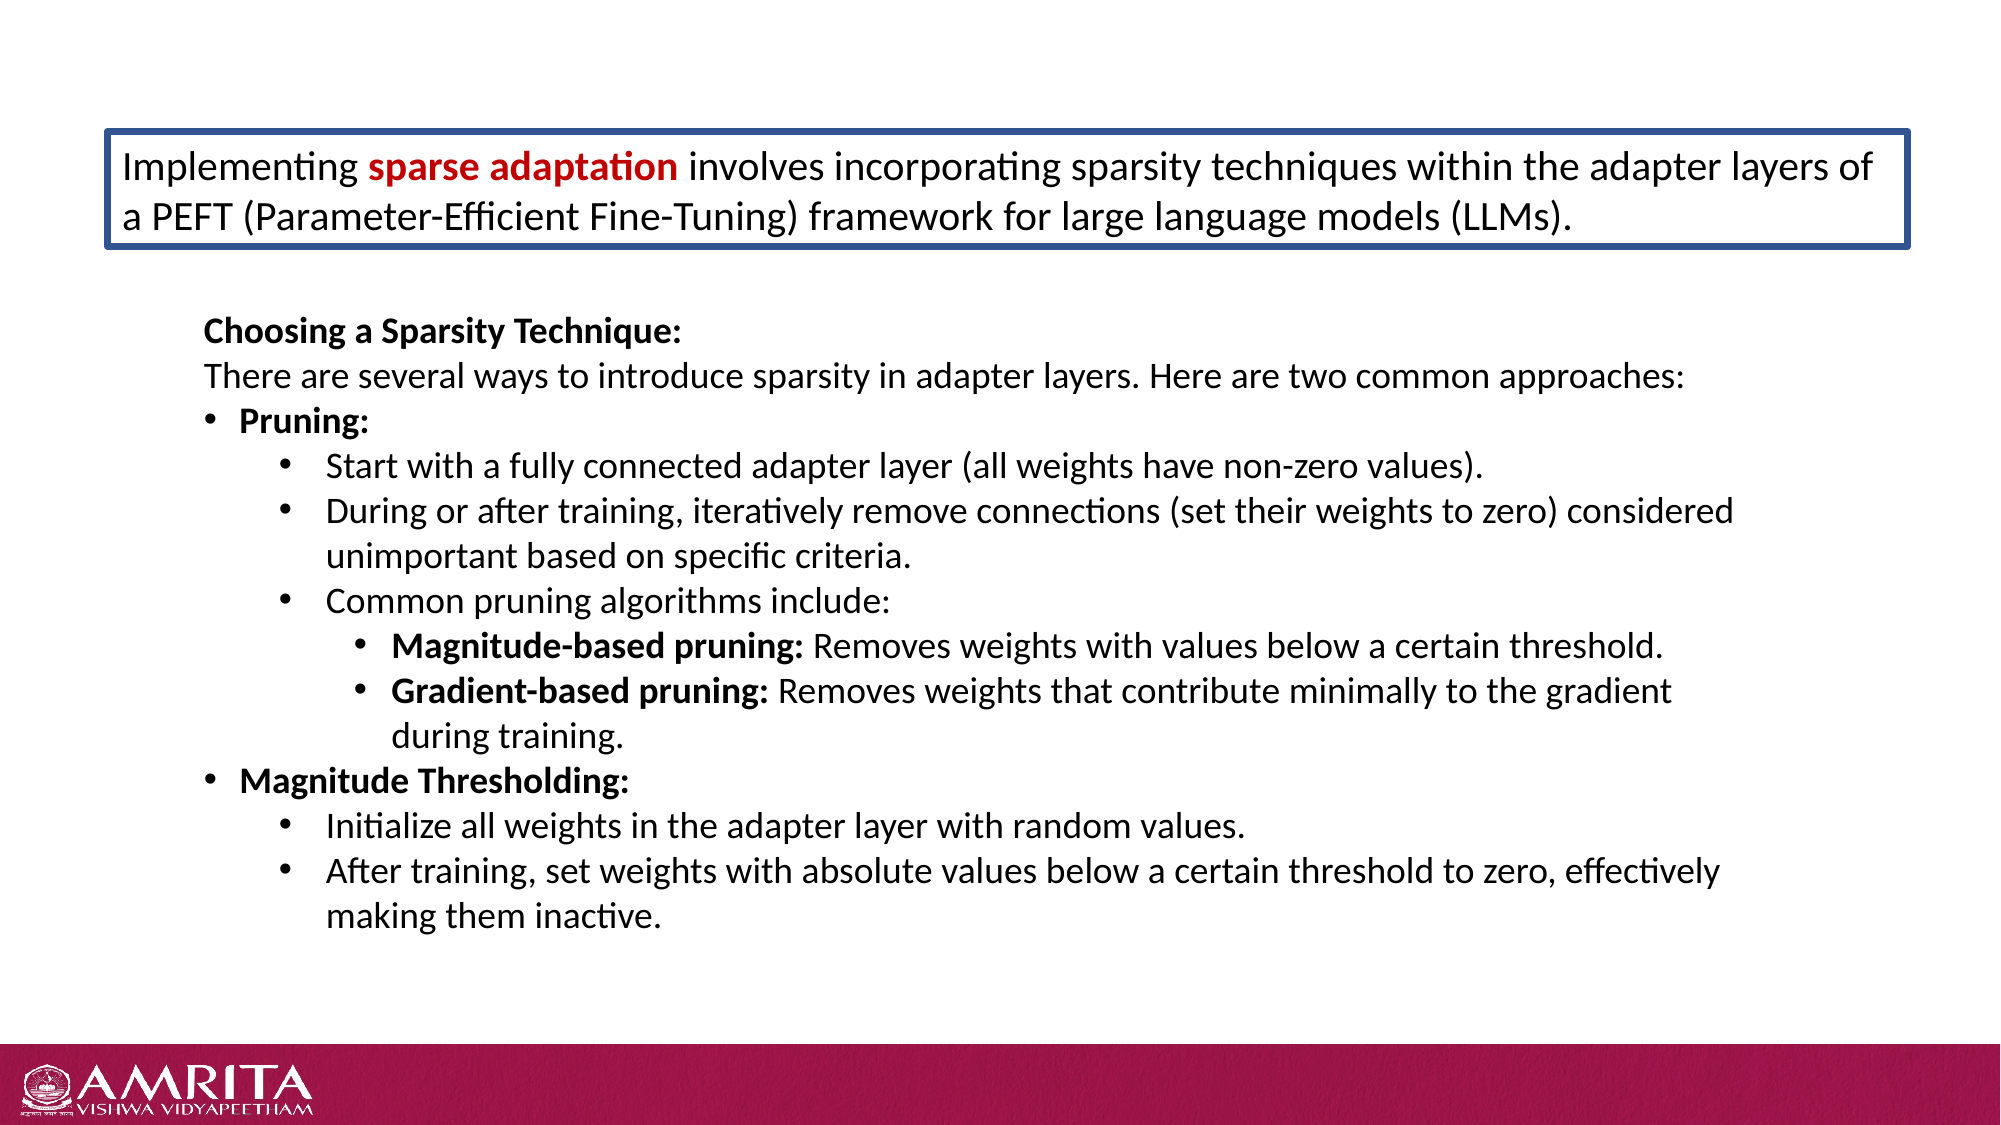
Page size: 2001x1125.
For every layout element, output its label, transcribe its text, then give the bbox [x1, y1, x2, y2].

text_box Choosing a Sparsity Technique: There are several ways to introduce sparsity in adapter layers. Here are two common approaches: Pruning: Start with a fully connected adapter layer (all weights have non-zero values). During or after training, iteratively remove connections (set their weights to zero) considered unimportant based on specific criteria. Common pruning algorithms include: Magnitude-based pruning: Removes weights with values below a certain threshold. Gradient-based pruning: Removes weights that contribute minimally to the gradient during training. Magnitude Thresholding: Initialize all weights in the adapter layer with random values. After training, set weights with absolute values below a certain threshold to zero, effectively making them inactive. [189, 299, 1756, 944]
picture [0, 1044, 2001, 1125]
text_box Implementing sparse adaptation involves incorporating sparsity techniques within the adapter layers of a PEFT (Parameter-Efficient Fine-Tuning) framework for large language models (LLMs). [107, 131, 1908, 247]
